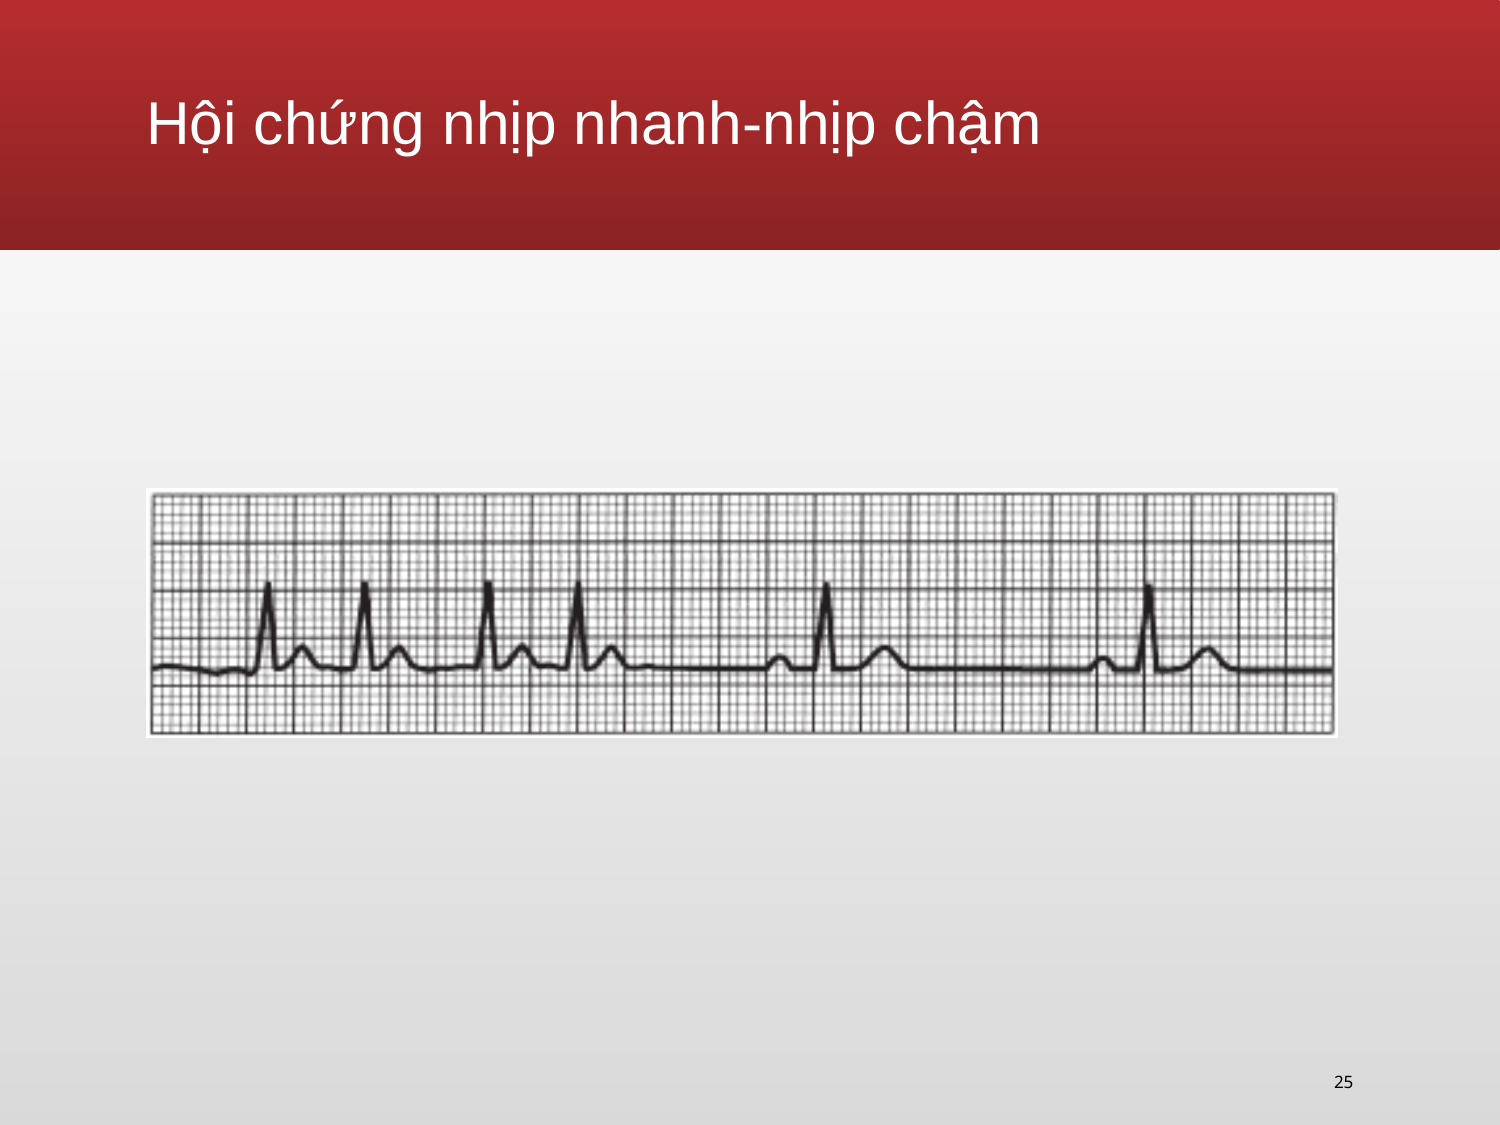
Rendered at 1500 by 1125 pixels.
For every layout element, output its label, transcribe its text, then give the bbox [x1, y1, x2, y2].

title Hội chứng nhịp nhanh-nhịp chậm [131, 16, 1369, 234]
picture [146, 488, 1338, 738]
slide_number 25 [1265, 1063, 1369, 1103]
